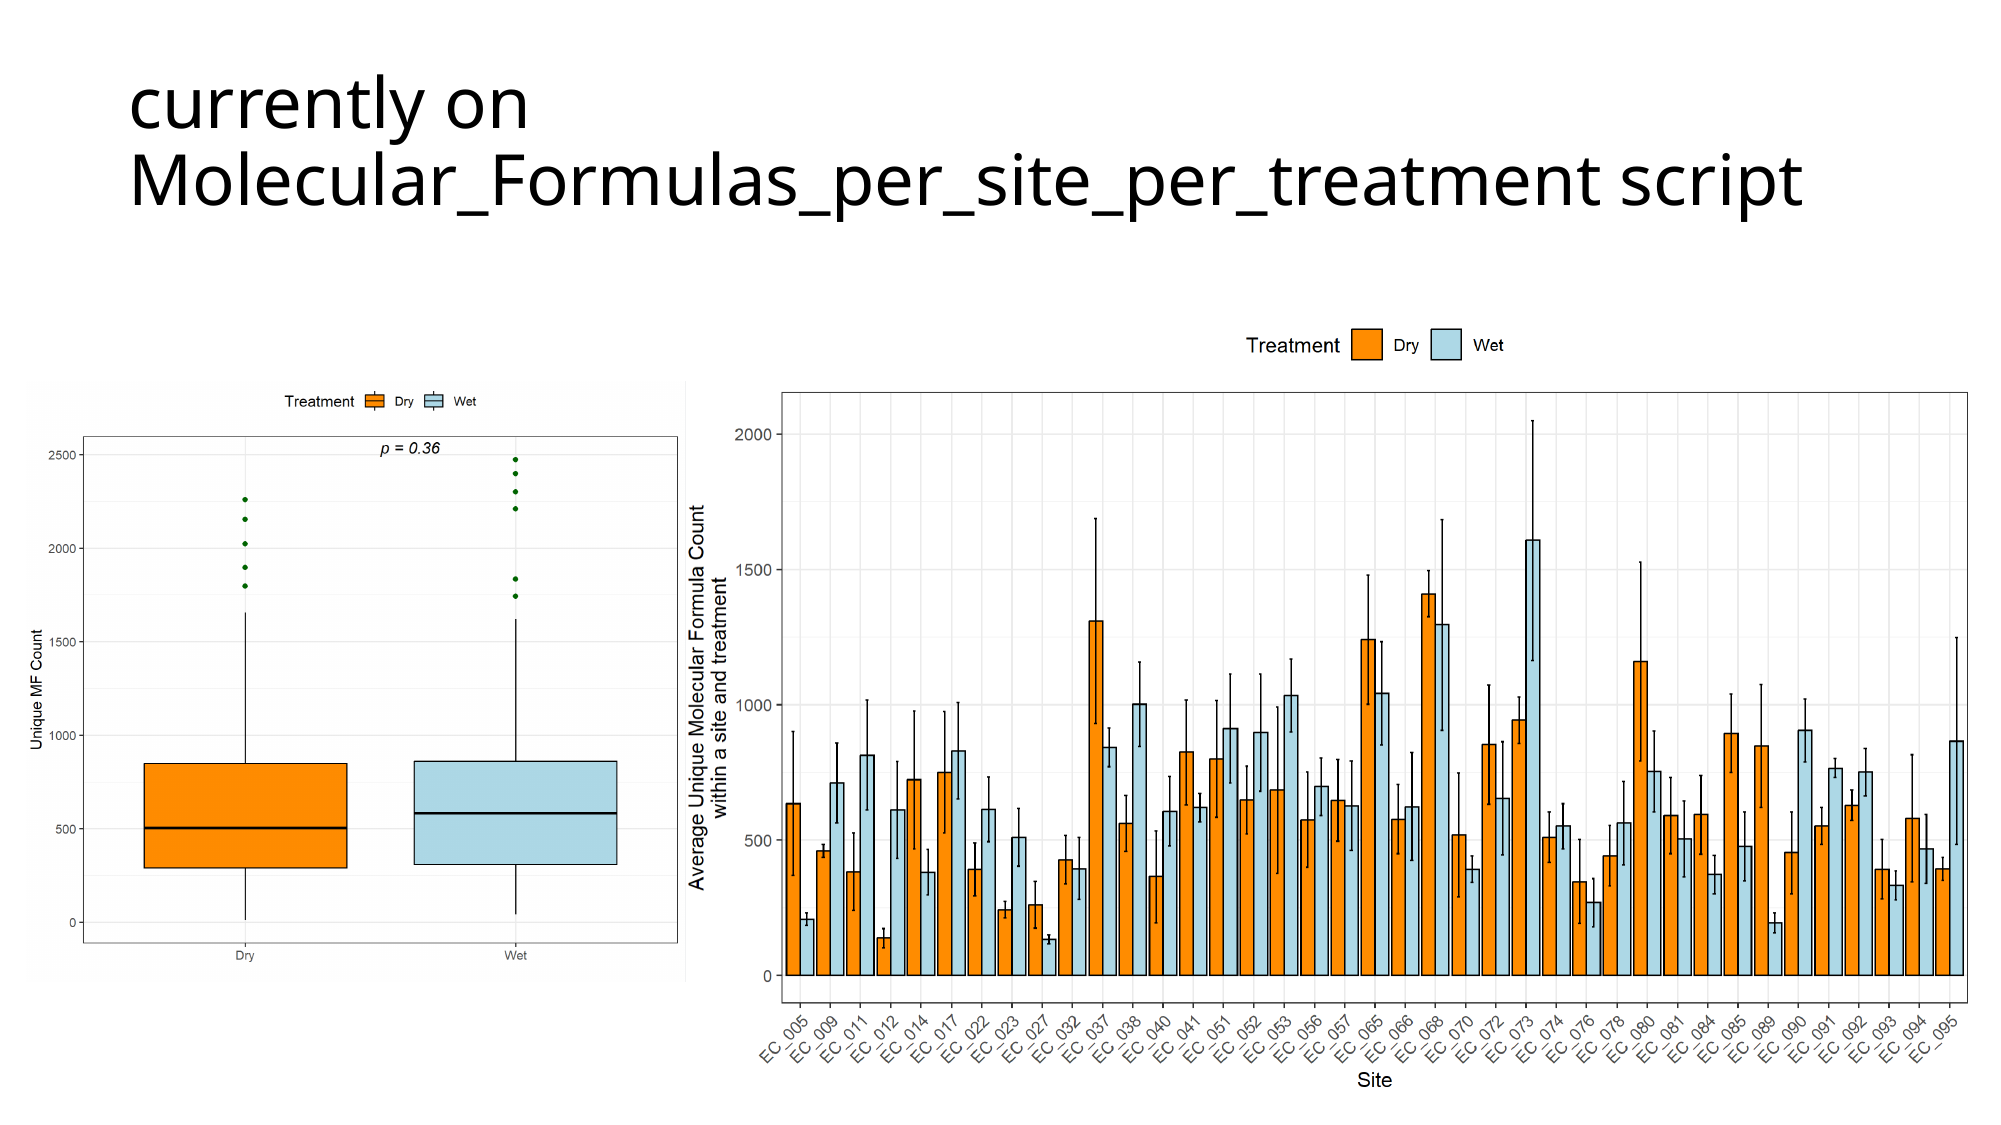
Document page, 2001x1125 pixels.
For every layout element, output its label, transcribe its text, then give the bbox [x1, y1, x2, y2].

title currently on Molecular_Formulas_per_site_per_treatment script [113, 35, 1839, 253]
picture [26, 319, 1977, 1090]
